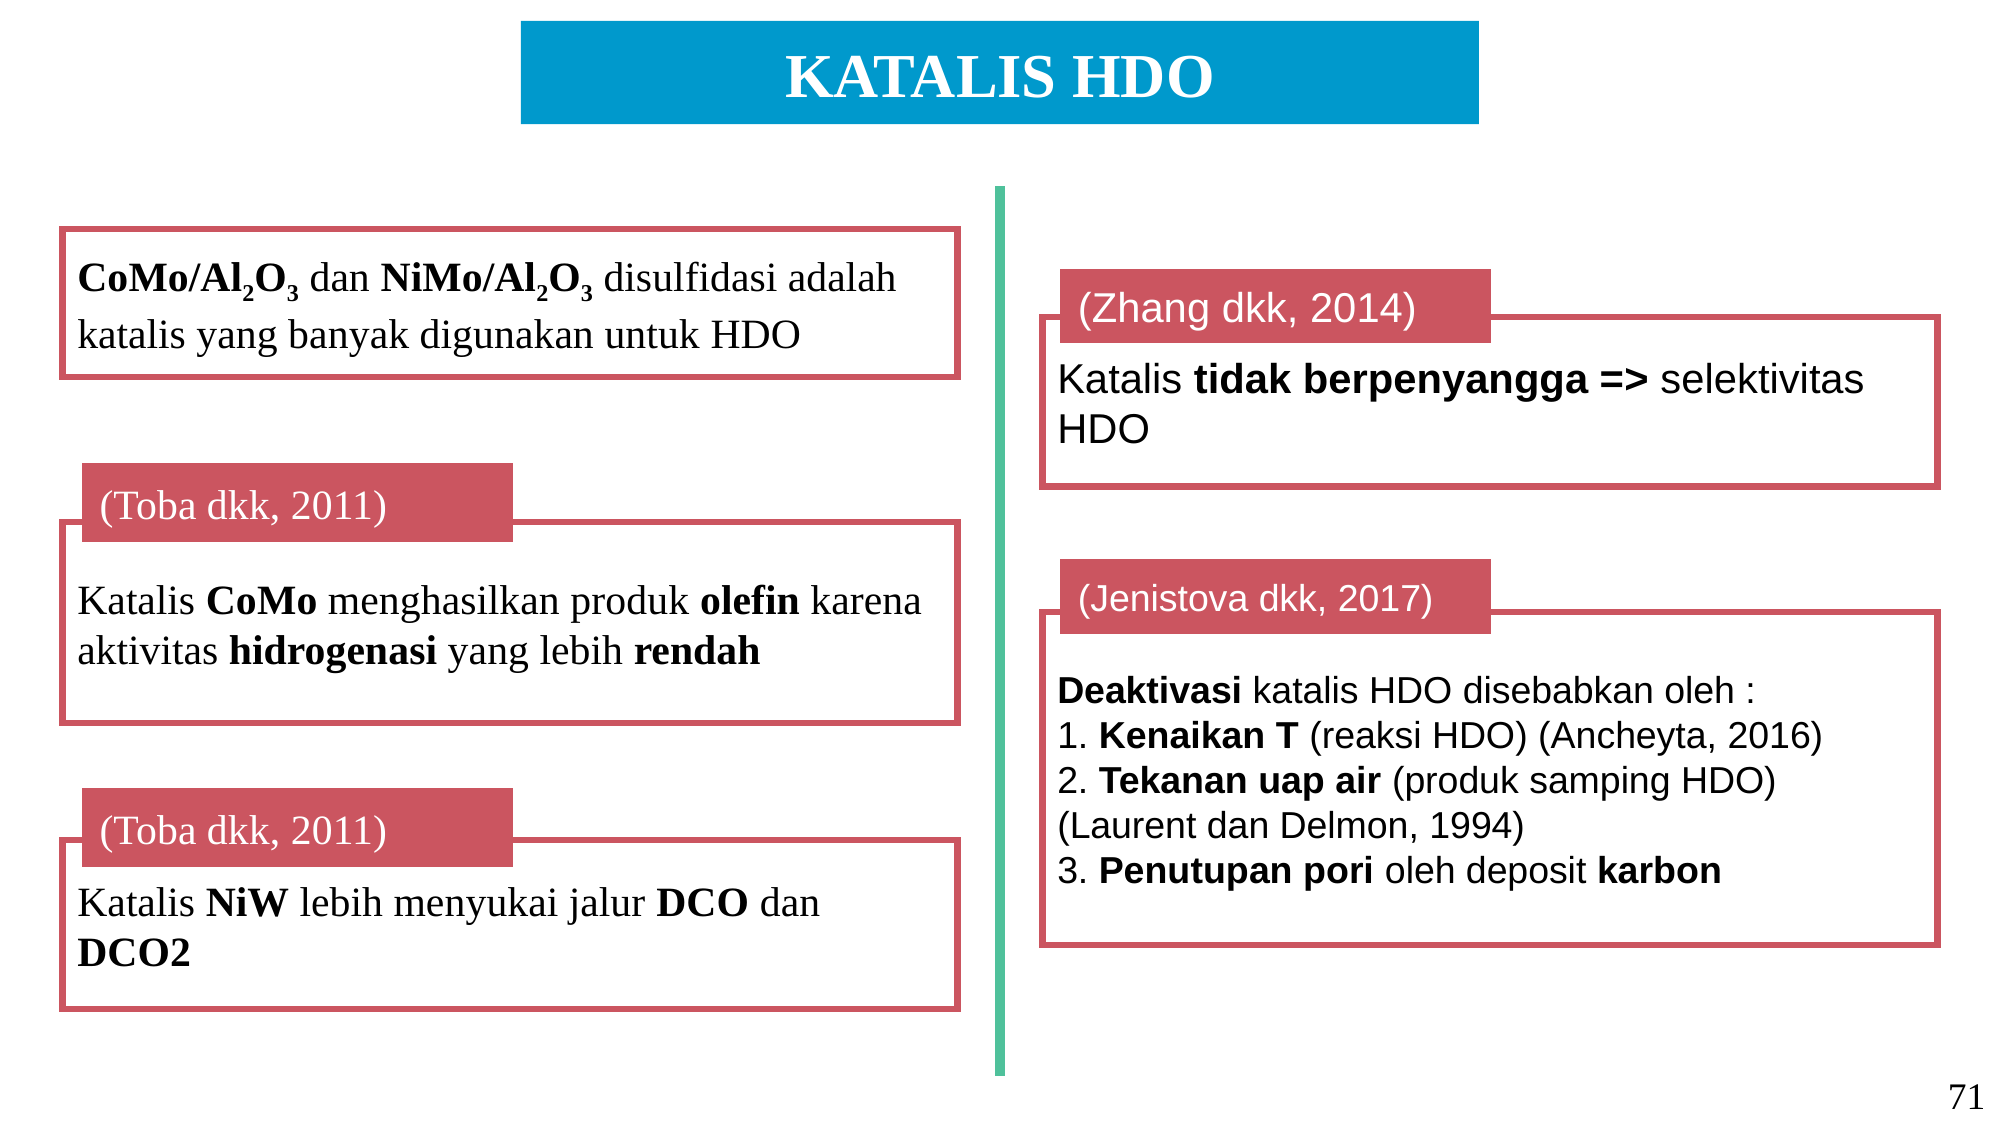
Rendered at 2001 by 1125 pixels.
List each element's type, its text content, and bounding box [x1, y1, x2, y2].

text_box (Zhang dkk, 2014) [1062, 271, 1489, 341]
text_box (Toba dkk, 2011) [84, 465, 511, 540]
text_box Katalis NiW lebih menyukai jalur DCO dan DCO2 [61, 839, 958, 1010]
text_box CoMo/Al2O3 dan NiMo/Al2O3 disulfidasi adalah katalis yang banyak digunakan untuk HDO [61, 228, 958, 378]
text_box (Toba dkk, 2011) [84, 790, 511, 865]
text_box KATALIS HDO [520, 20, 1480, 125]
text_box (Jenistova dkk, 2017) [1062, 561, 1489, 632]
text_box Deaktivasi katalis HDO disebabkan oleh : 1. Kenaikan T (reaksi HDO) (Ancheyta, 2016) 2. Tekanan uap air (produk samping HDO) (Laurent dan Delmon, 1994) 3. Penutupan pori oleh deposit karbon [1041, 611, 1938, 946]
text_box Katalis CoMo menghasilkan produk olefin karena aktivitas hidrogenasi yang lebih rendah [61, 521, 958, 724]
